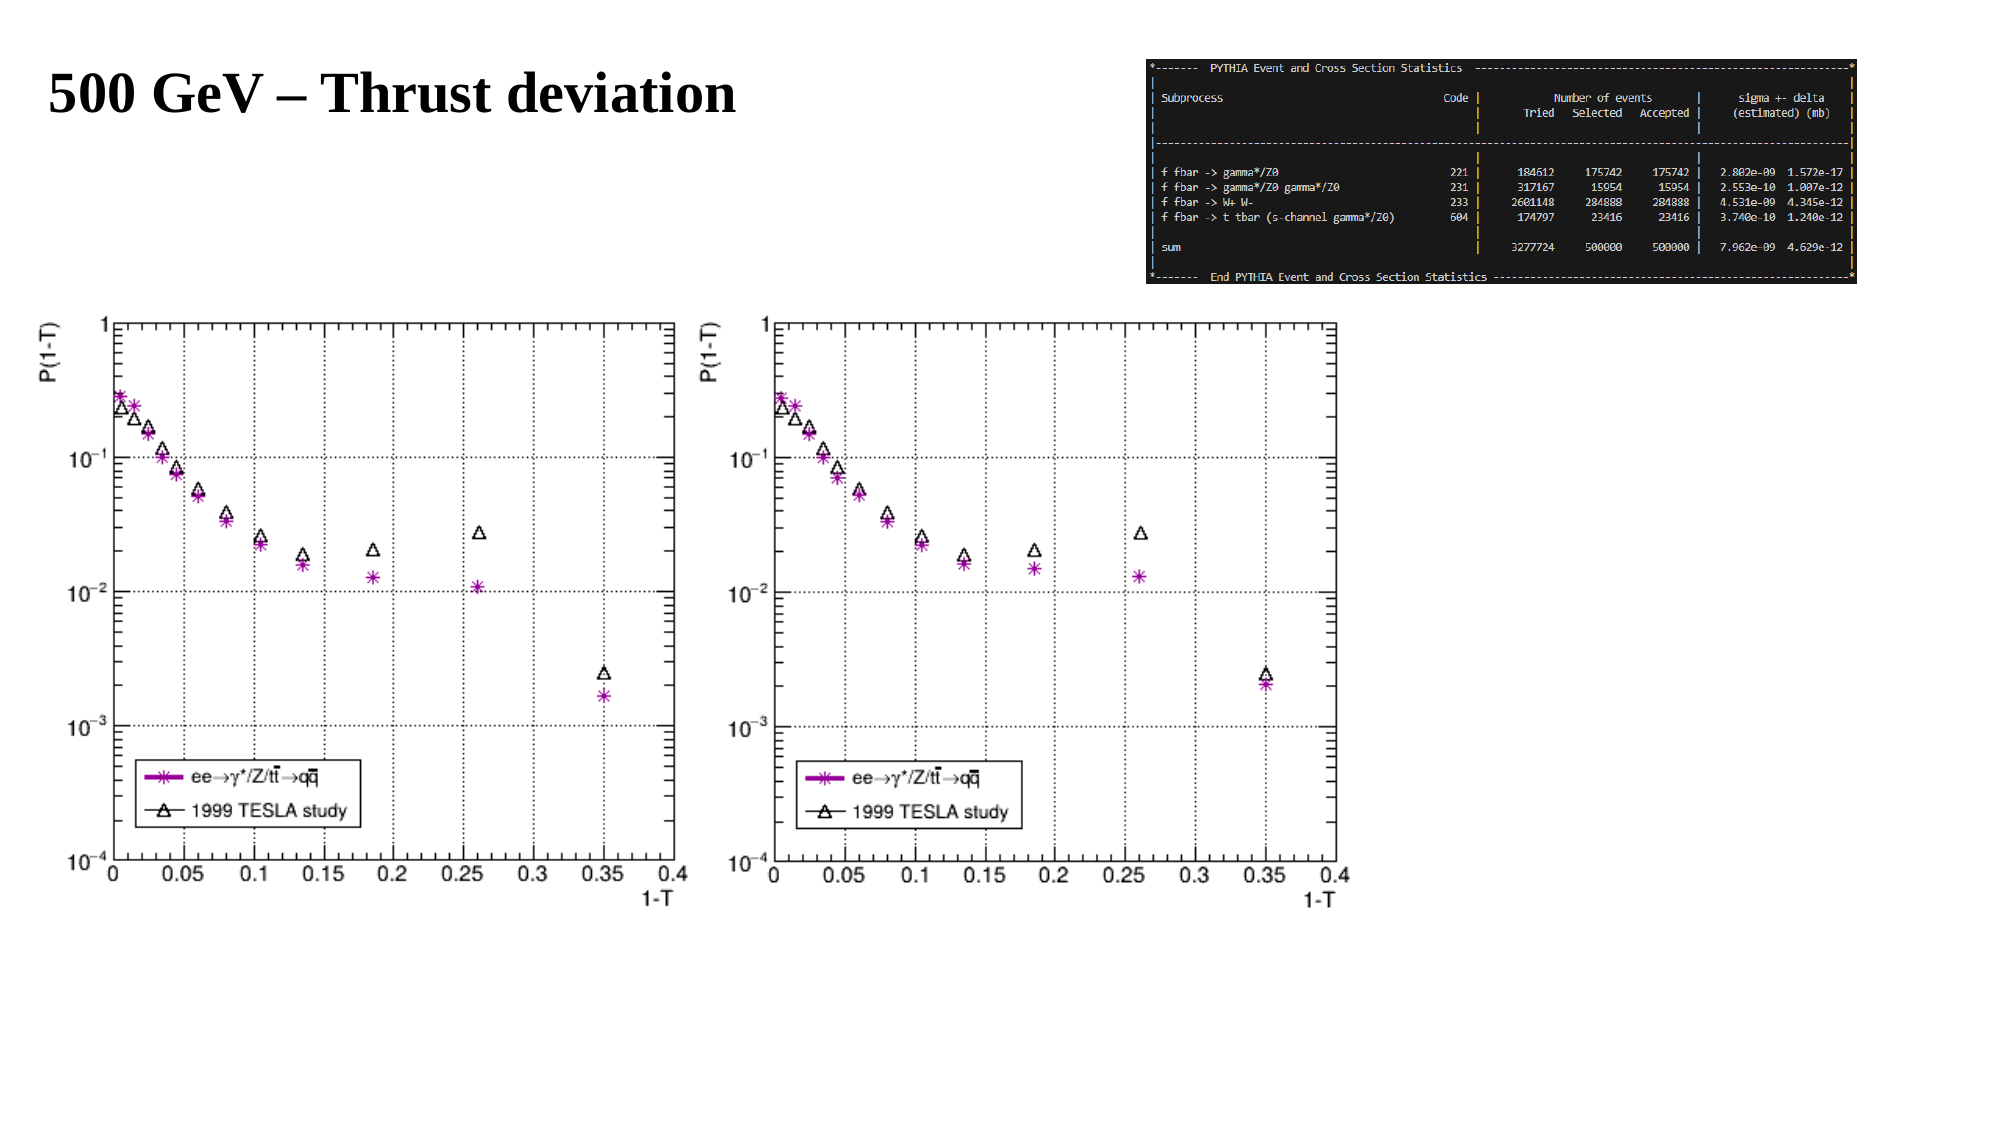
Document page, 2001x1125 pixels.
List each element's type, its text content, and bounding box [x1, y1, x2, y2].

picture [1146, 59, 1857, 285]
title 500 GeV – Thrust deviation [33, 30, 1971, 157]
picture [33, 310, 1353, 914]
